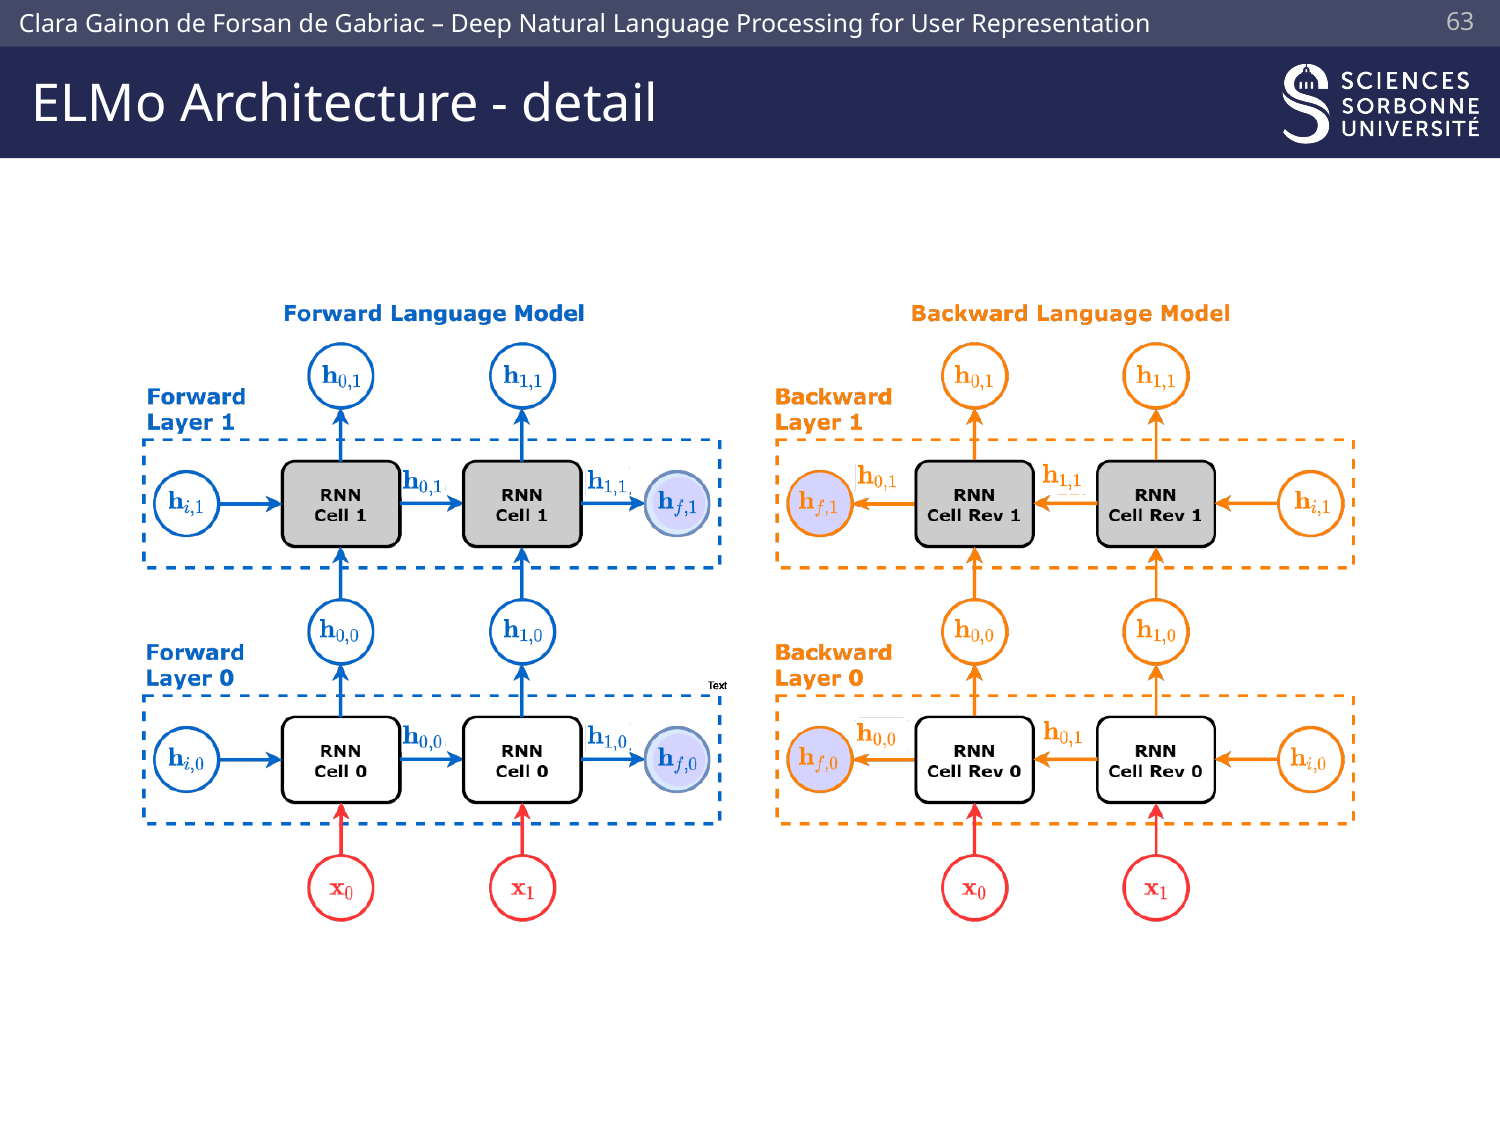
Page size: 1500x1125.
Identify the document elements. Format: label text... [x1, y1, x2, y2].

slide_number 62 [1411, 0, 1490, 54]
title ELMo Architecture - detail [16, 48, 1266, 161]
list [96, 280, 1404, 937]
